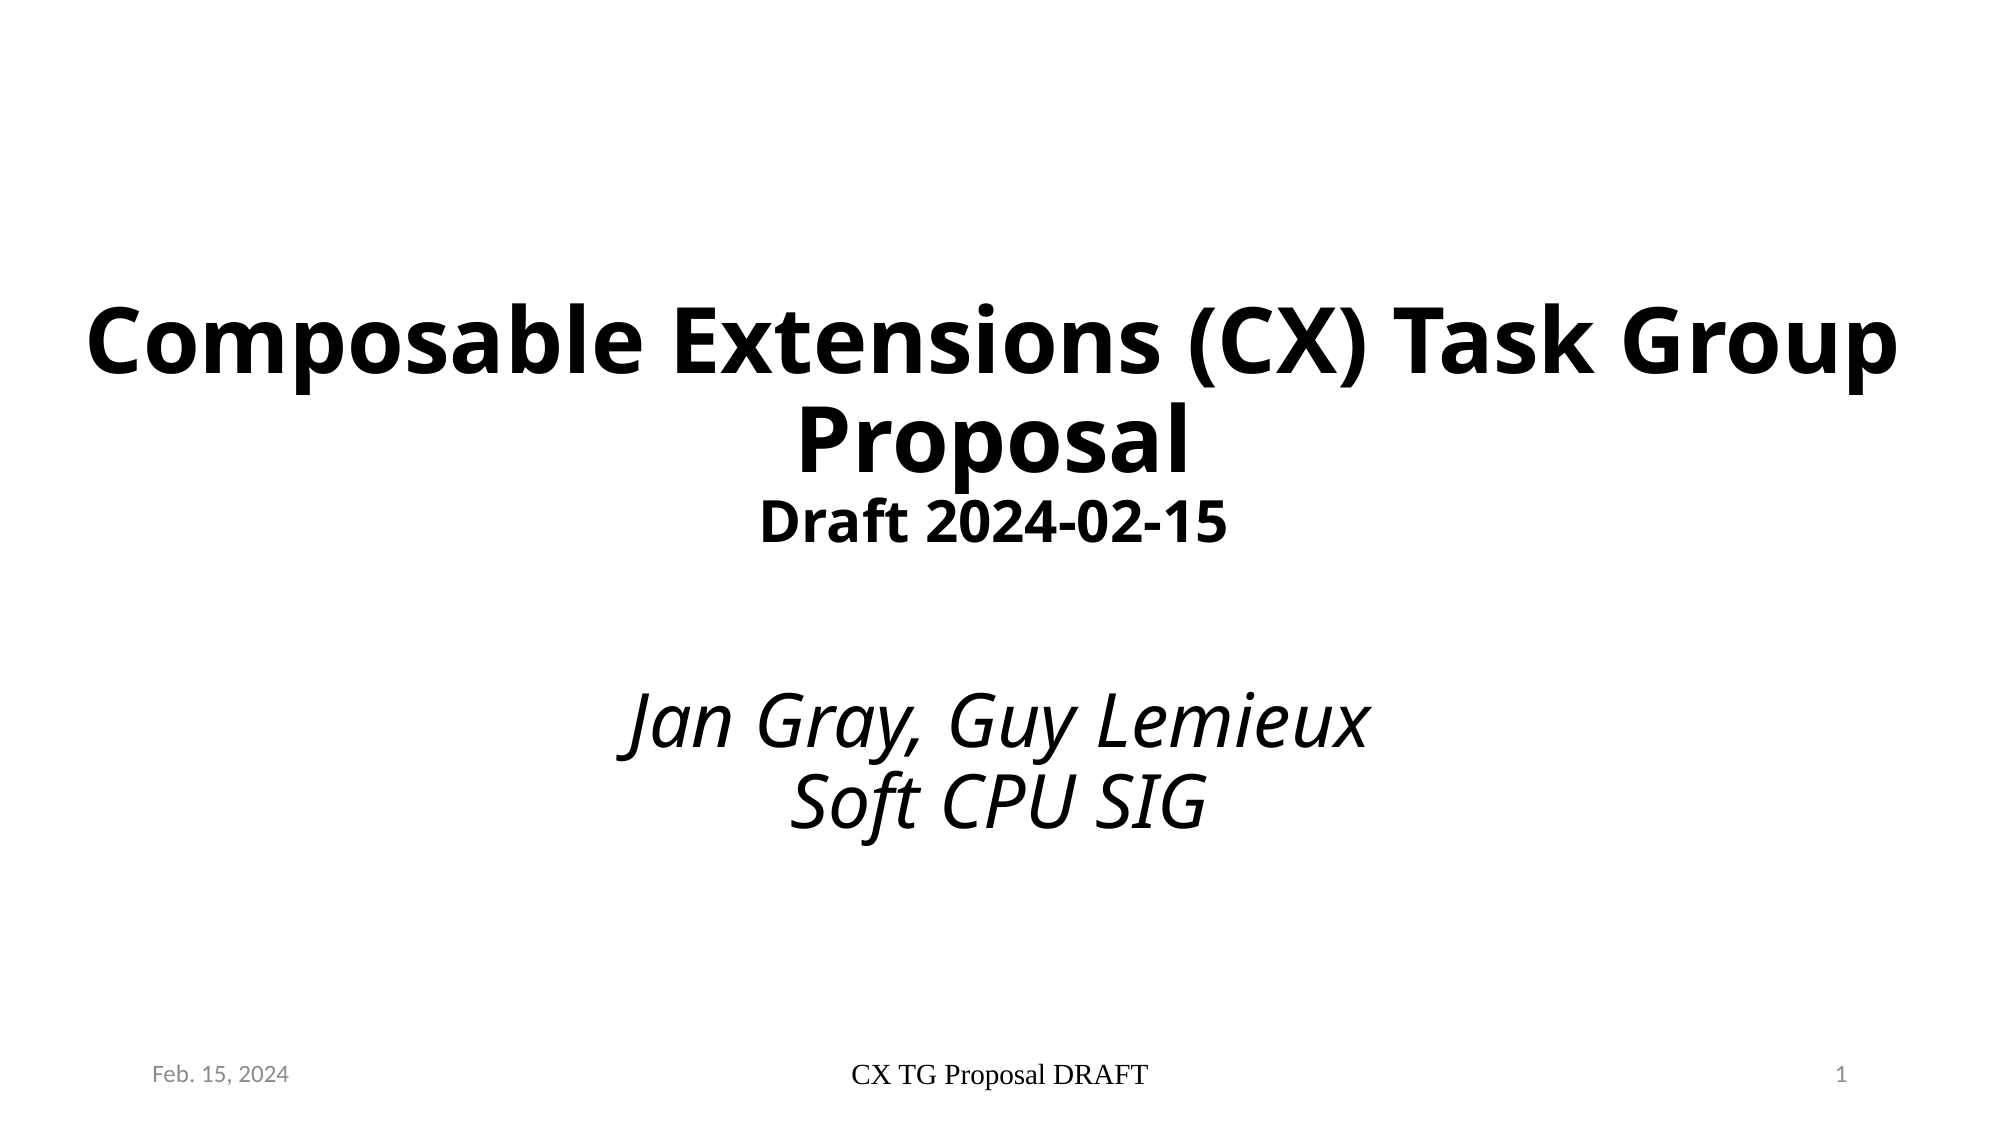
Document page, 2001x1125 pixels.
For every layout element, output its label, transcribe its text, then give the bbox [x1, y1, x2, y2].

footer CX TG Proposal DRAFT [662, 1042, 1338, 1103]
slide_number 1 [1412, 1042, 1863, 1103]
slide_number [137, 1042, 588, 1103]
subtitle Jan Gray, Guy Lemieux Soft CPU SIG [99, 675, 1900, 947]
title Composable Extensions (CX) Task Group Proposal Draft 2024-02-15 [17, 215, 1970, 563]
